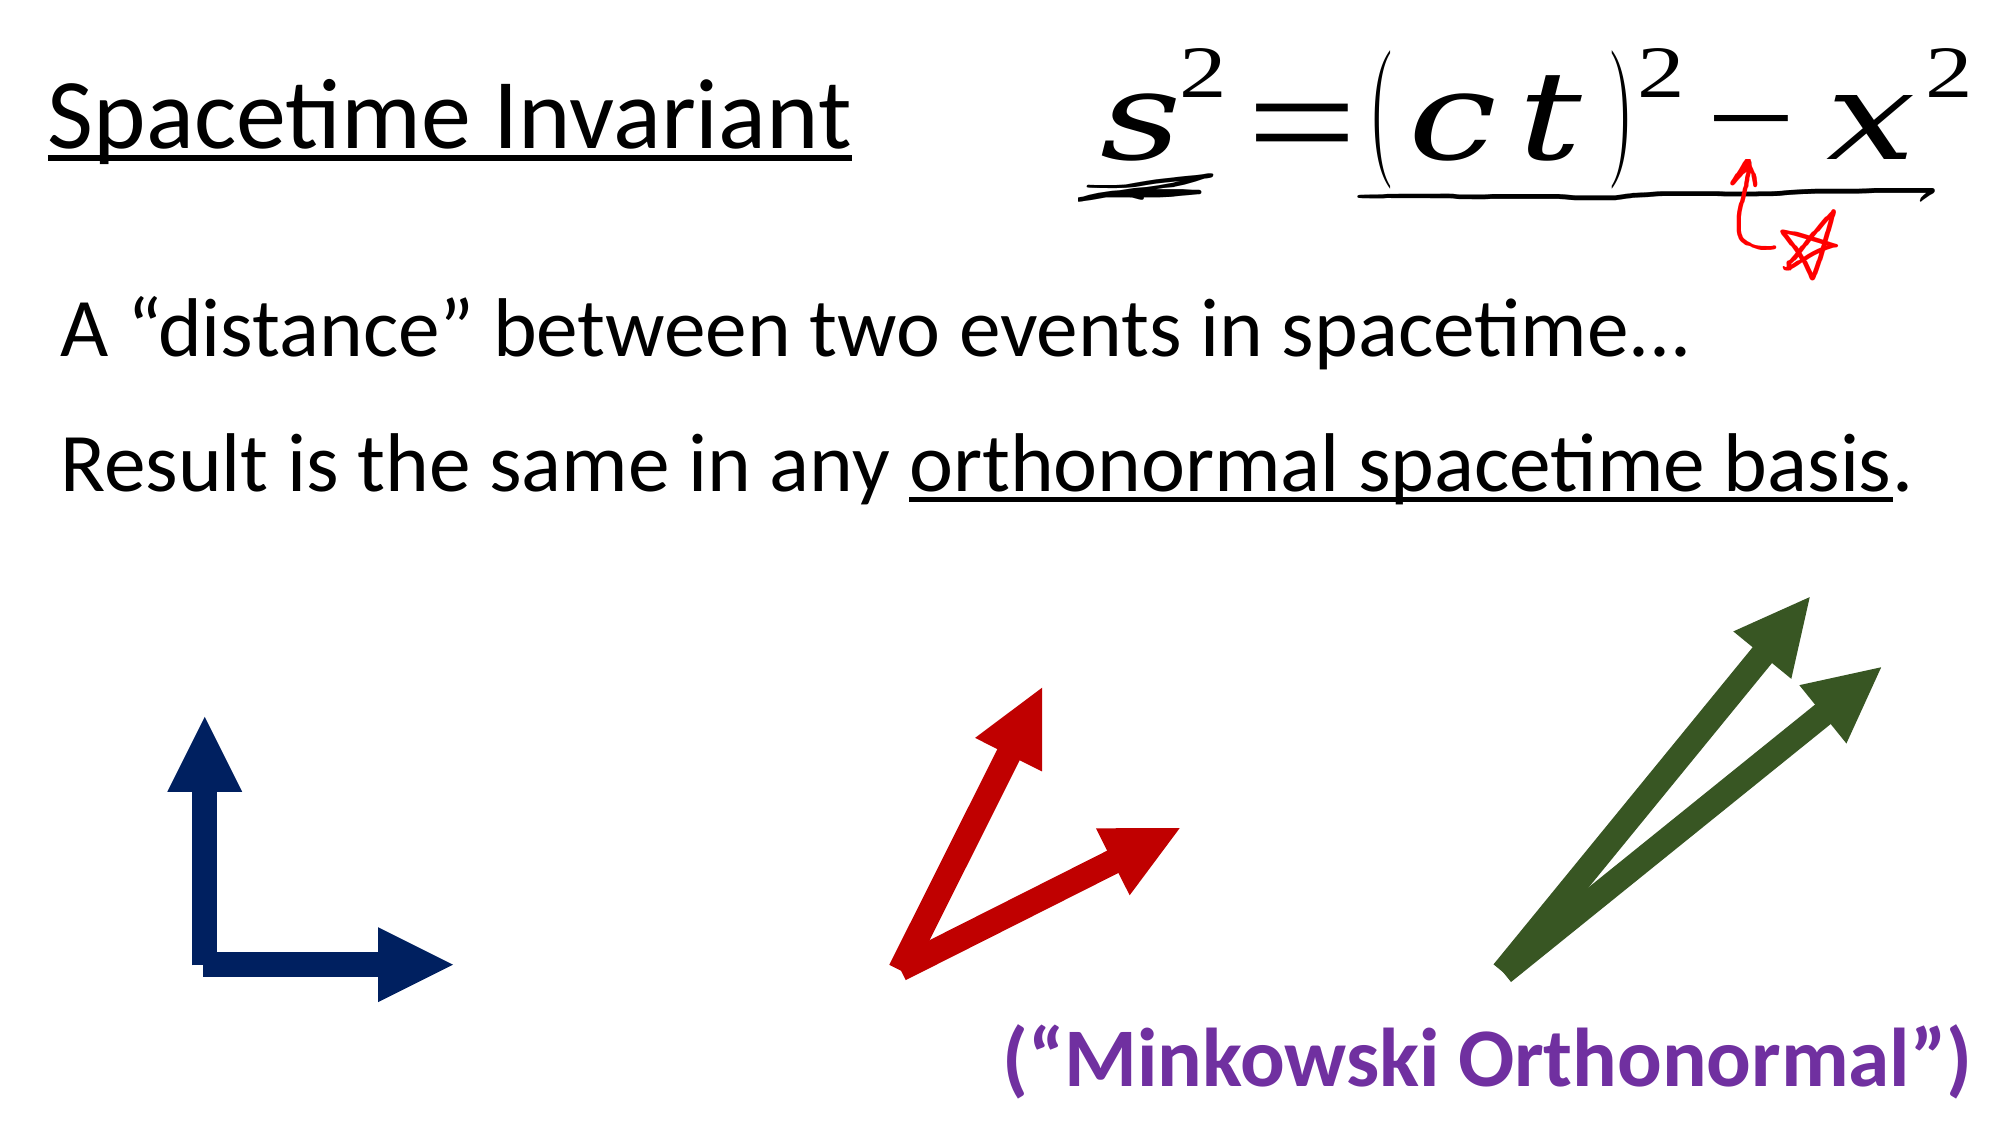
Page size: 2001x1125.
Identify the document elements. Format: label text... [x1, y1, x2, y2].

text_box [203, 716, 454, 966]
text_box Result is the same in any orthonormal spacetime basis. [45, 400, 1988, 515]
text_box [900, 687, 1180, 971]
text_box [1503, 597, 1882, 973]
text_box Spacetime Invariant [33, 40, 927, 176]
text_box (“Minkowski Orthonormal”) [987, 996, 1998, 1111]
text_box A “distance” between two events in spacetime... [45, 265, 1919, 381]
picture [1078, 159, 1944, 289]
